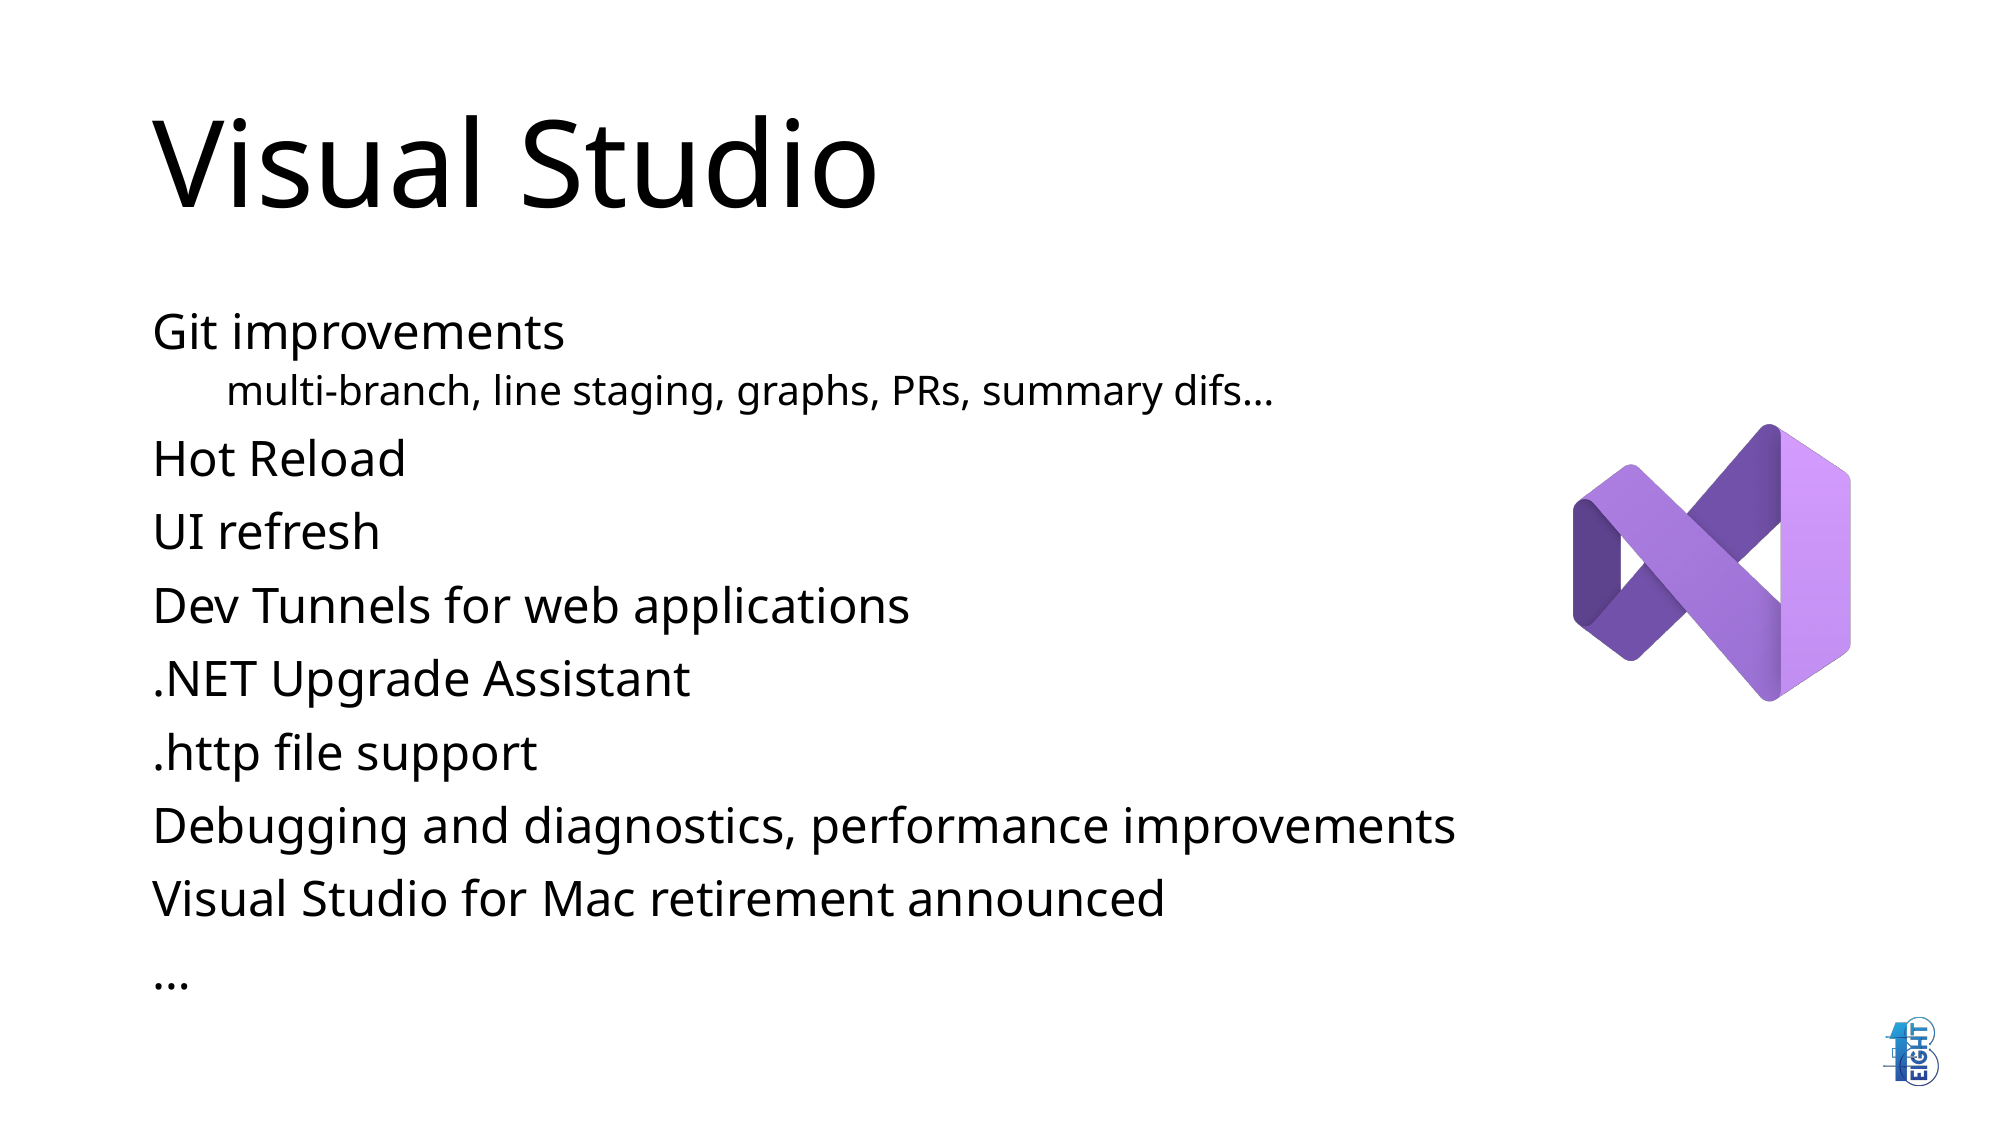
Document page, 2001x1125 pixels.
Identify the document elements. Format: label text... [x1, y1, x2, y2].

picture [1875, 1015, 1947, 1088]
list Git improvements multi-branch, line staging, graphs, PRs, summary difs… Hot Reload UI refresh Dev Tunnels for web applications .NET Upgrade Assistant .http file support Debugging and diagnostics, performance improvements Visual Studio for Mac retirement announced … [137, 299, 1863, 1014]
picture [1560, 411, 1863, 714]
title Visual Studio [137, 59, 1863, 278]
